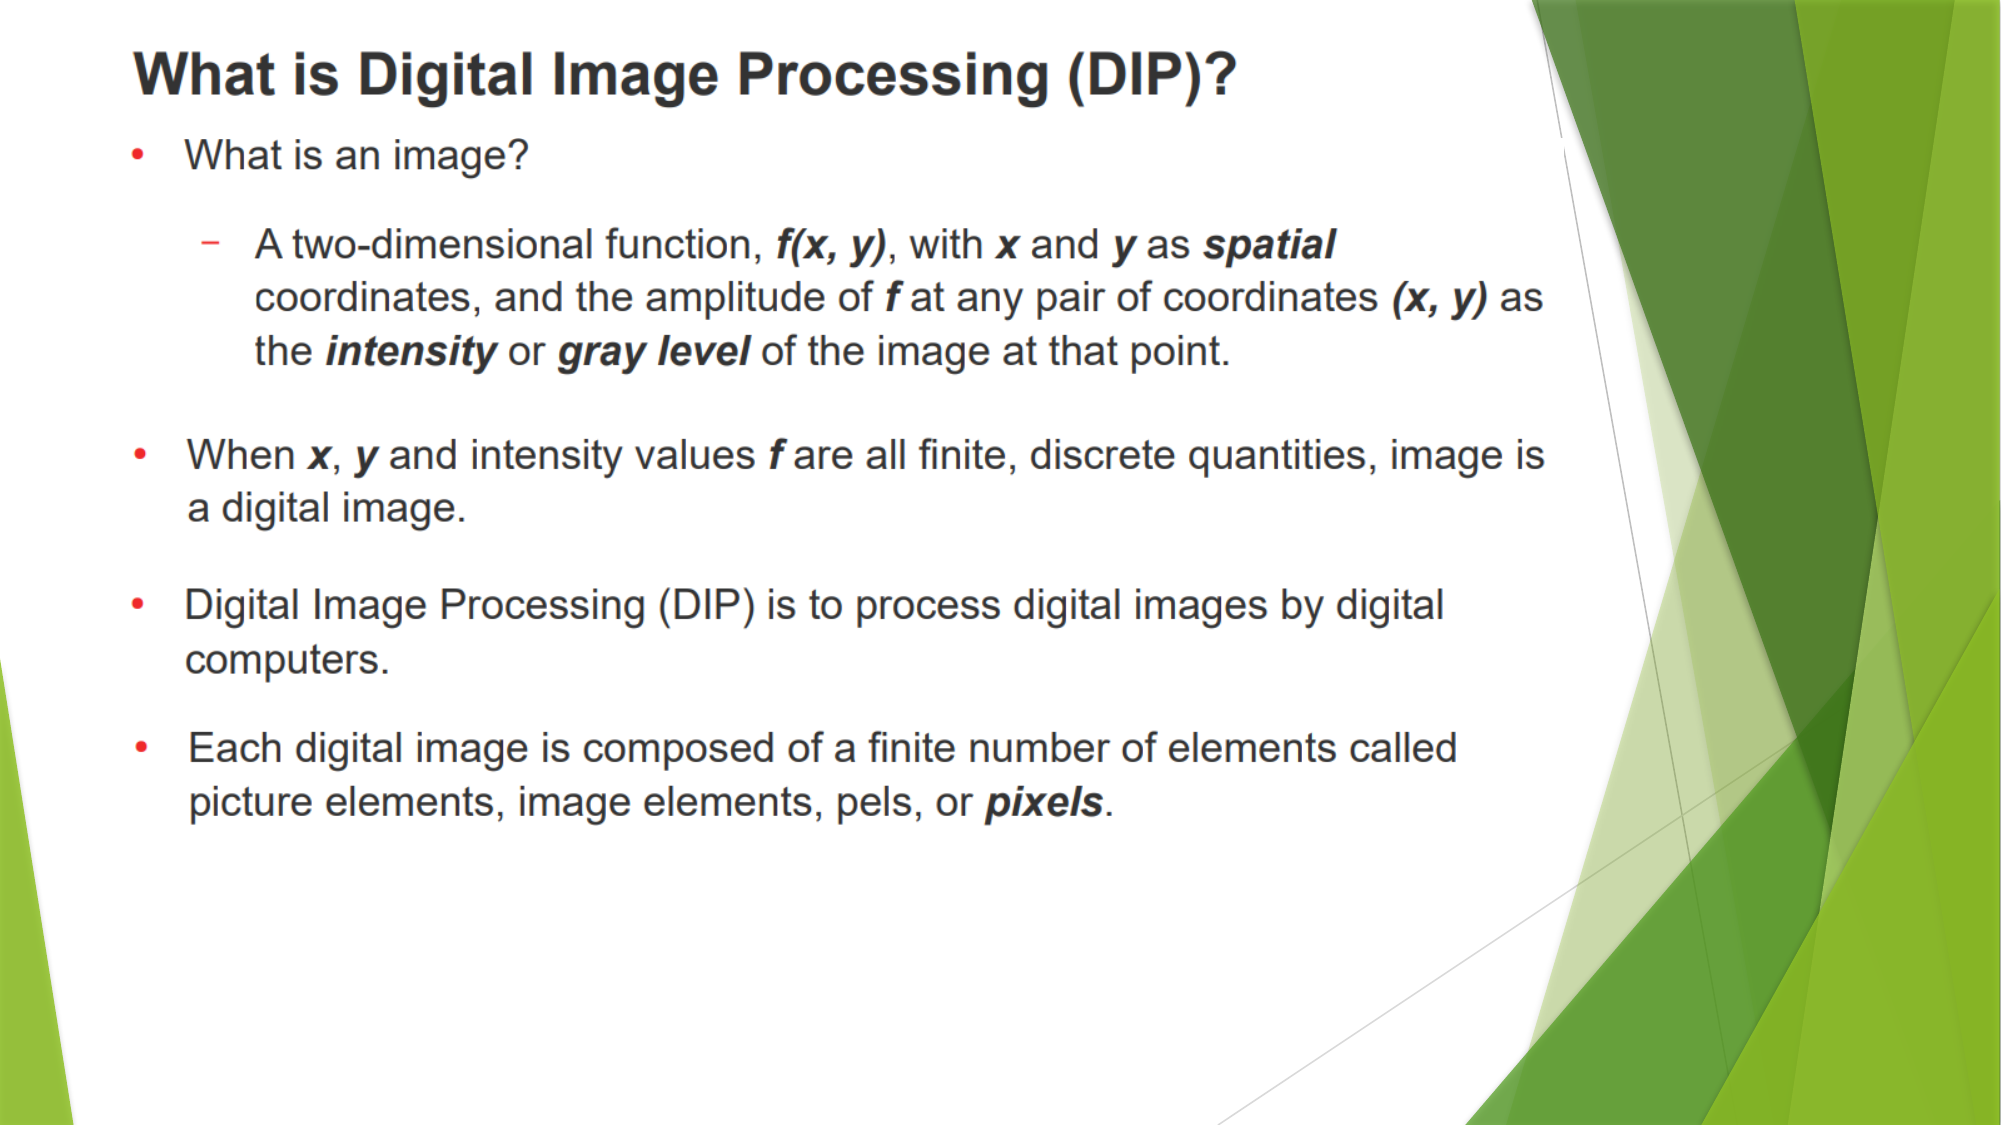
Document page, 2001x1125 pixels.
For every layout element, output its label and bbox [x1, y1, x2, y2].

picture [129, 423, 1551, 544]
picture [129, 581, 1450, 689]
picture [129, 716, 1471, 832]
picture [129, 137, 1565, 384]
picture [109, 30, 1244, 121]
